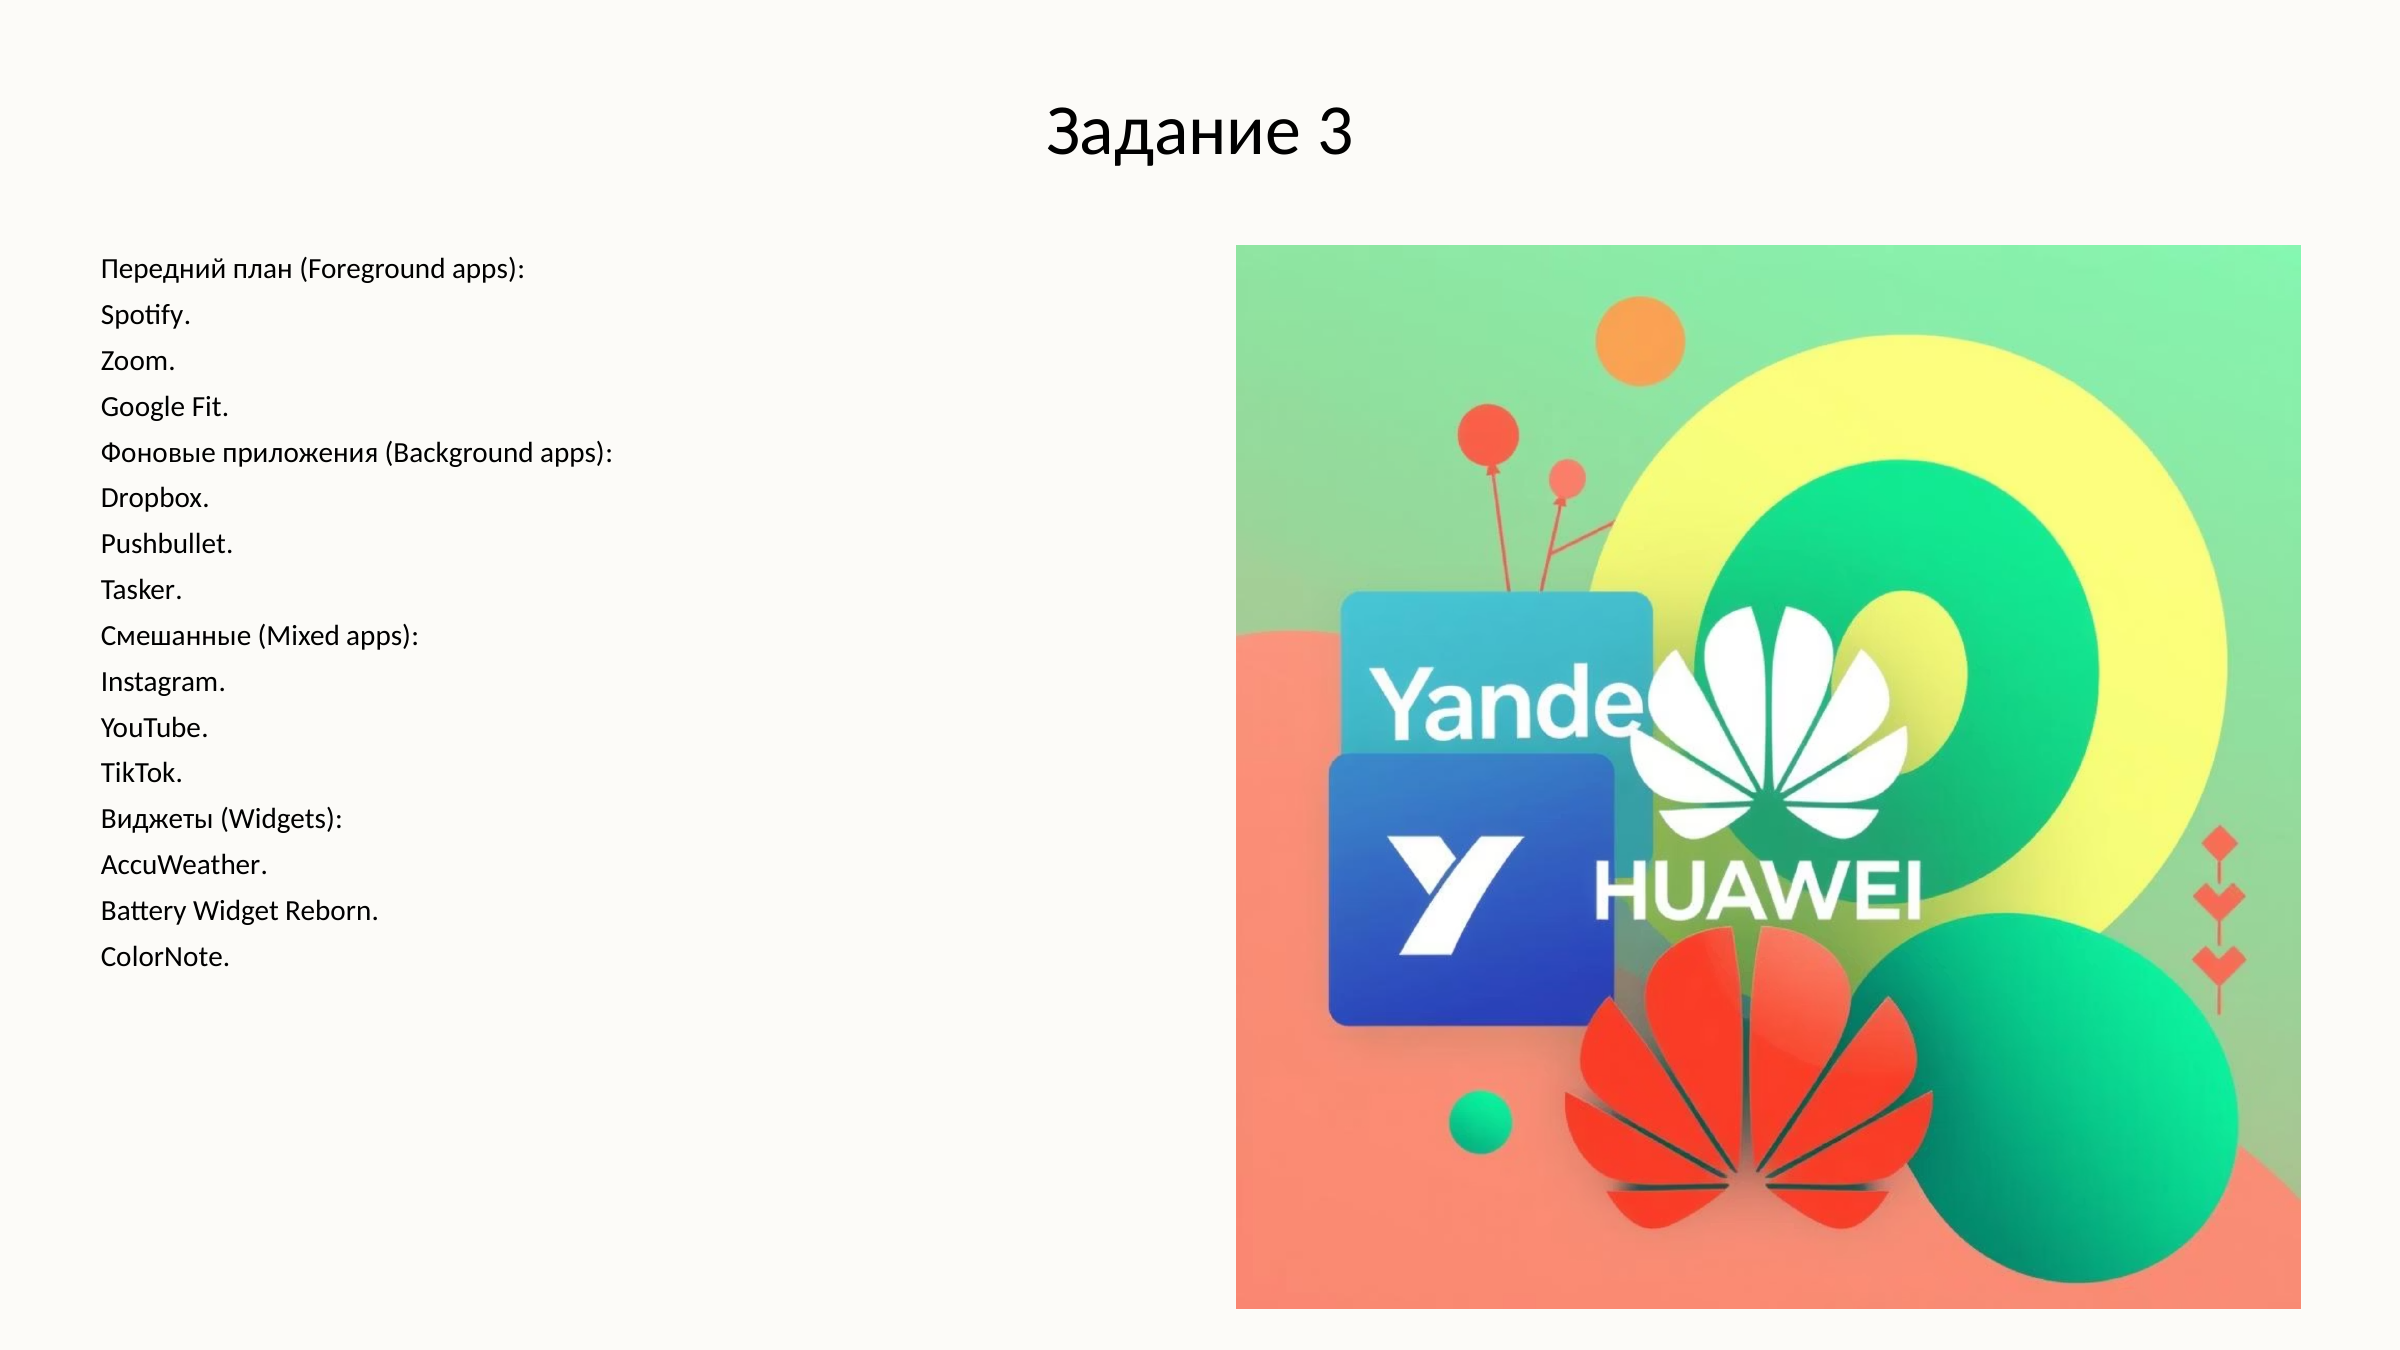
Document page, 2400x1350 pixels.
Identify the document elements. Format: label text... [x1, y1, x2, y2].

text_box Передний план (Foreground apps): Spotify. Zoom. Google Fit. Фоновые приложения (Background apps): Dropbox. Pushbullet. Tasker. Смешанные (Mixed apps): Instagram. YouTube. TikTok. Виджеты (Widgets): AccuWeather. Battery Widget Reborn. ColorNote. [100, 238, 1165, 1303]
text_box Задание 3 [111, 79, 2289, 170]
picture [1236, 245, 2301, 1309]
